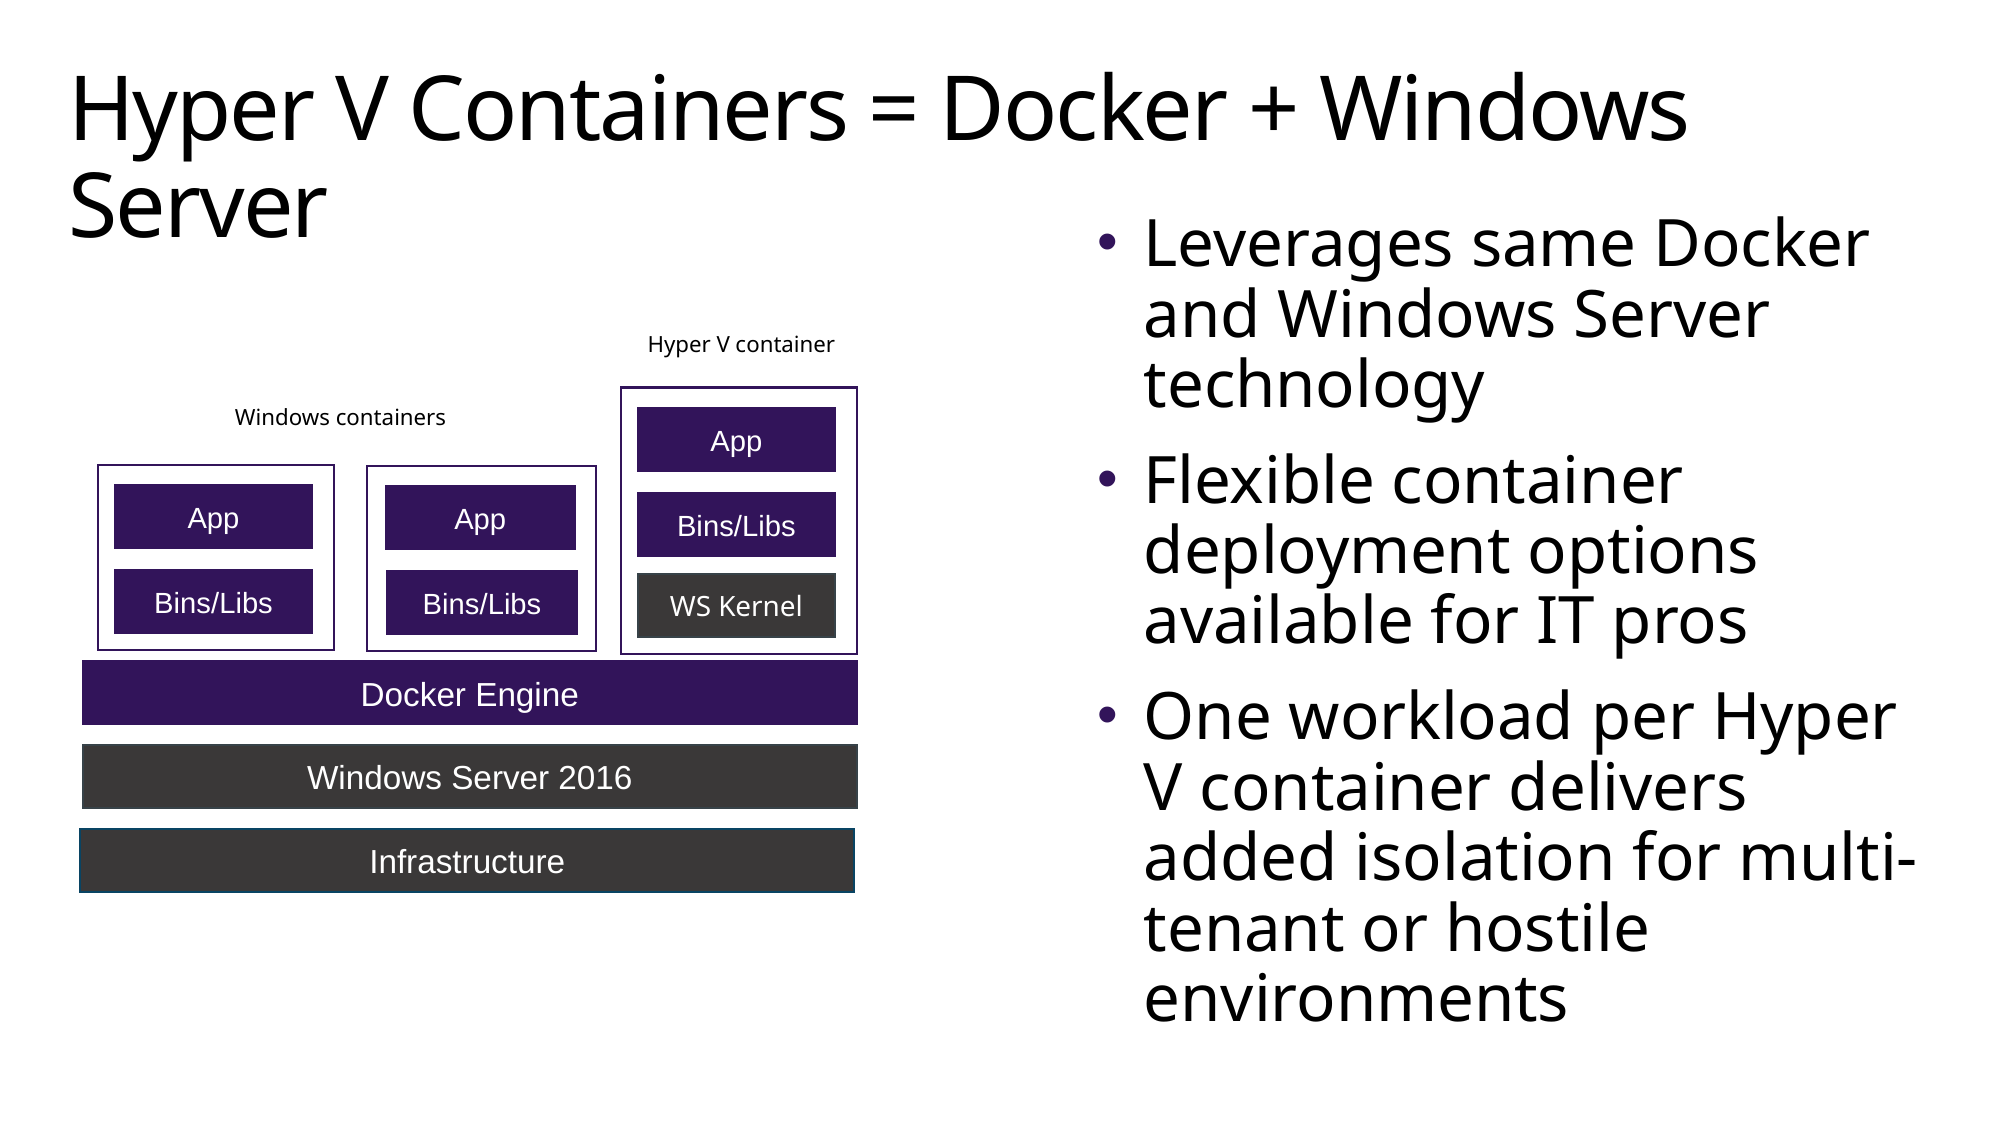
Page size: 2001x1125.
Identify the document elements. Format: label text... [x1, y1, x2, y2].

text_box [97, 464, 334, 650]
text_box [620, 387, 857, 654]
text_box [367, 465, 596, 651]
text_box Windows containers [147, 383, 534, 447]
list Leverages same Docker and Windows Server technology Flexible container deployment options available for IT pros One workload per Hyper V container delivers added isolation for multi-tenant or hostile environments [1073, 195, 1956, 918]
text_box Windows Server 2016 [82, 745, 857, 809]
text_box Hyper V container [548, 310, 935, 374]
text_box Docker Engine [82, 661, 857, 725]
text_box WS Kernel [637, 574, 836, 637]
title Hyper V Containers = Docker + Windows Server [44, 47, 1957, 196]
text_box Infrastructure [80, 829, 855, 893]
